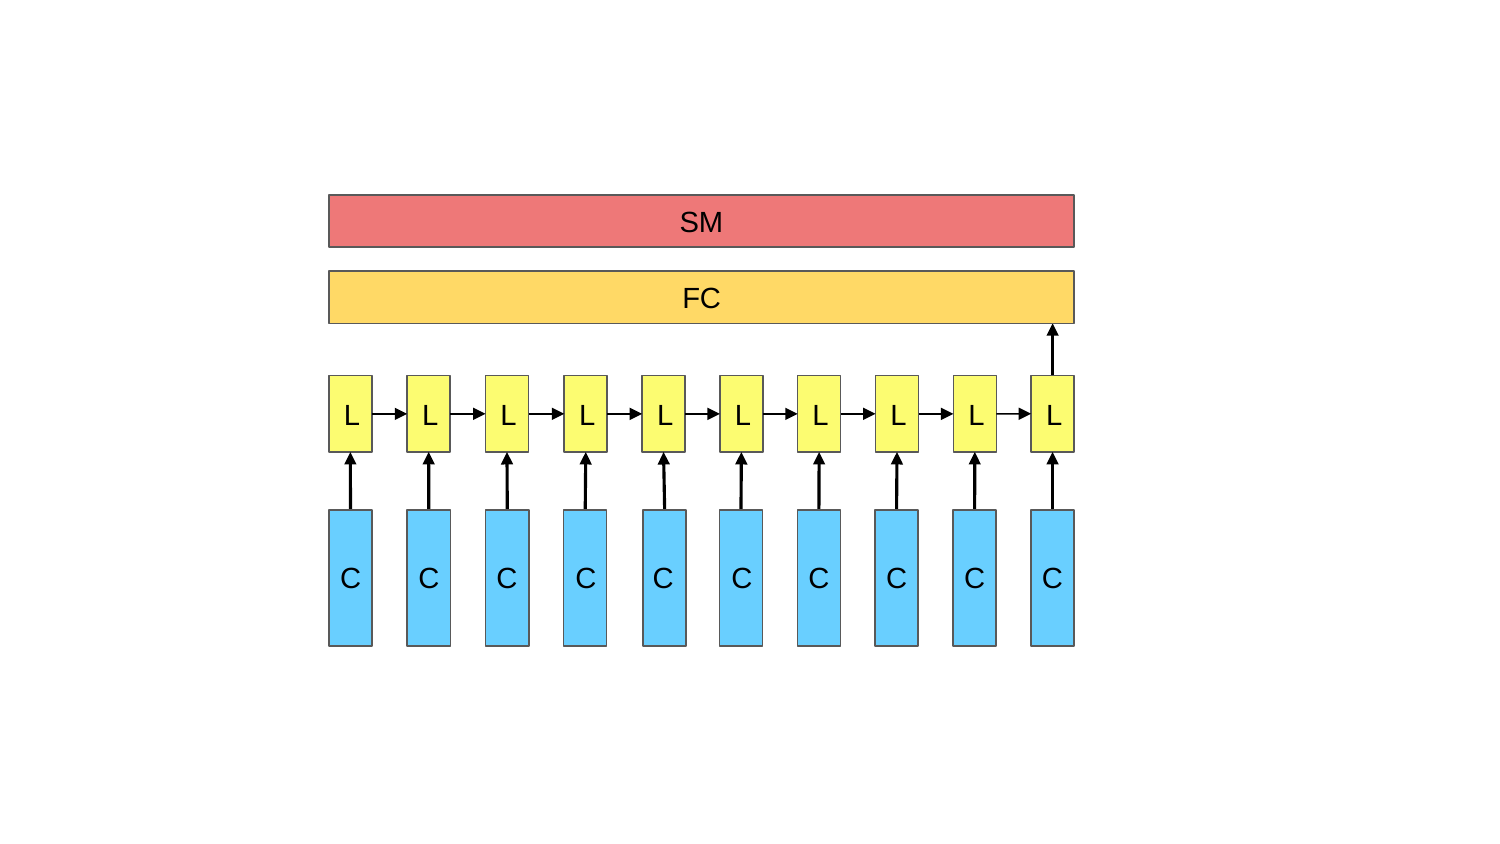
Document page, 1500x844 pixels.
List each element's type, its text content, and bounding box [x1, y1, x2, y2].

text_box SM [328, 194, 1074, 248]
text_box L [953, 375, 997, 453]
text_box [719, 510, 763, 544]
text_box [485, 510, 529, 544]
text_box [563, 510, 607, 544]
text_box C [311, 544, 390, 612]
text_box [797, 612, 841, 647]
text_box C [857, 544, 935, 612]
text_box C [468, 544, 546, 612]
text_box [875, 510, 919, 544]
text_box [485, 612, 529, 647]
text_box L [719, 375, 763, 453]
text_box C [624, 544, 702, 612]
text_box C [546, 544, 624, 612]
text_box [797, 510, 841, 544]
text_box C [390, 544, 468, 612]
text_box [563, 612, 607, 647]
text_box L [328, 375, 372, 453]
text_box L [875, 375, 919, 453]
text_box [875, 612, 919, 647]
text_box L [1031, 375, 1075, 452]
text_box [1031, 612, 1075, 647]
text_box [1031, 510, 1075, 544]
text_box C [935, 544, 1013, 612]
text_box L [407, 375, 451, 453]
text_box L [564, 375, 608, 453]
text_box L [797, 375, 841, 453]
text_box C [779, 544, 857, 612]
text_box C [702, 544, 779, 612]
text_box [407, 612, 451, 647]
text_box C [1013, 544, 1092, 612]
text_box L [485, 375, 529, 453]
text_box L [641, 375, 686, 453]
text_box [328, 612, 372, 647]
text_box [953, 510, 997, 544]
text_box [328, 510, 372, 544]
text_box [719, 612, 763, 647]
text_box [407, 510, 451, 544]
text_box [643, 612, 687, 647]
text_box [643, 510, 687, 544]
text_box [953, 612, 997, 647]
text_box FC [328, 271, 1075, 324]
